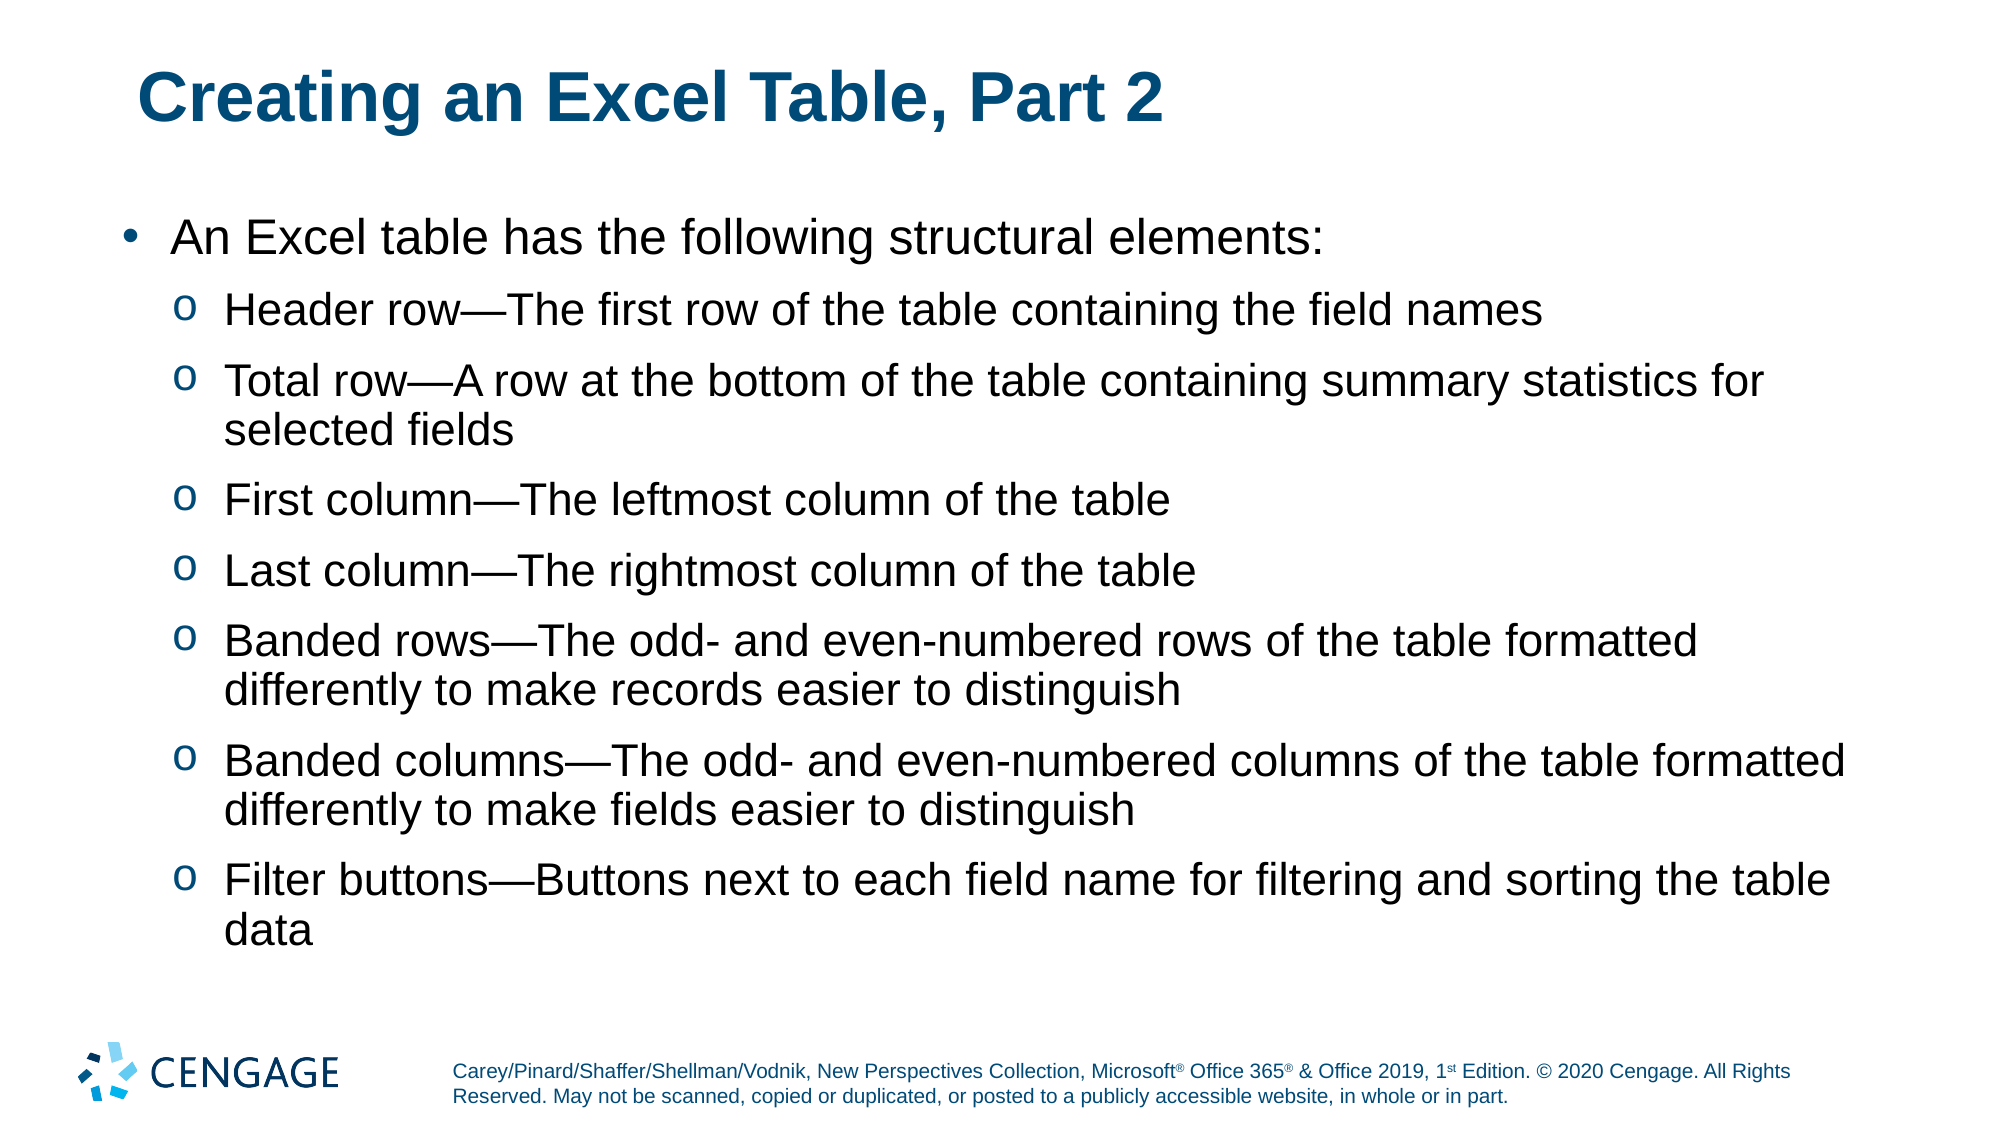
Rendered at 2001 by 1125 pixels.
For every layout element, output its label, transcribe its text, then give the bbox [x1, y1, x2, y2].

picture [78, 1042, 338, 1101]
title Creating an Excel Table, Part 2 [137, 59, 1863, 171]
list An Excel table has the following structural elements: Header row—The first row of the table containing the field names Total row—A row at the bottom of the table containing summary statistics for selected fields First column—The leftmost column of the table Last column—The rightmost column of the table Banded rows—The odd- and even-numbered rows of the table formatted differently to make records easier to distinguish Banded columns—The odd- and even-numbered columns of the table formatted differently to make fields easier to distinguish Filter buttons—Buttons next to each field name for filtering and sorting the table data [121, 211, 1880, 1021]
